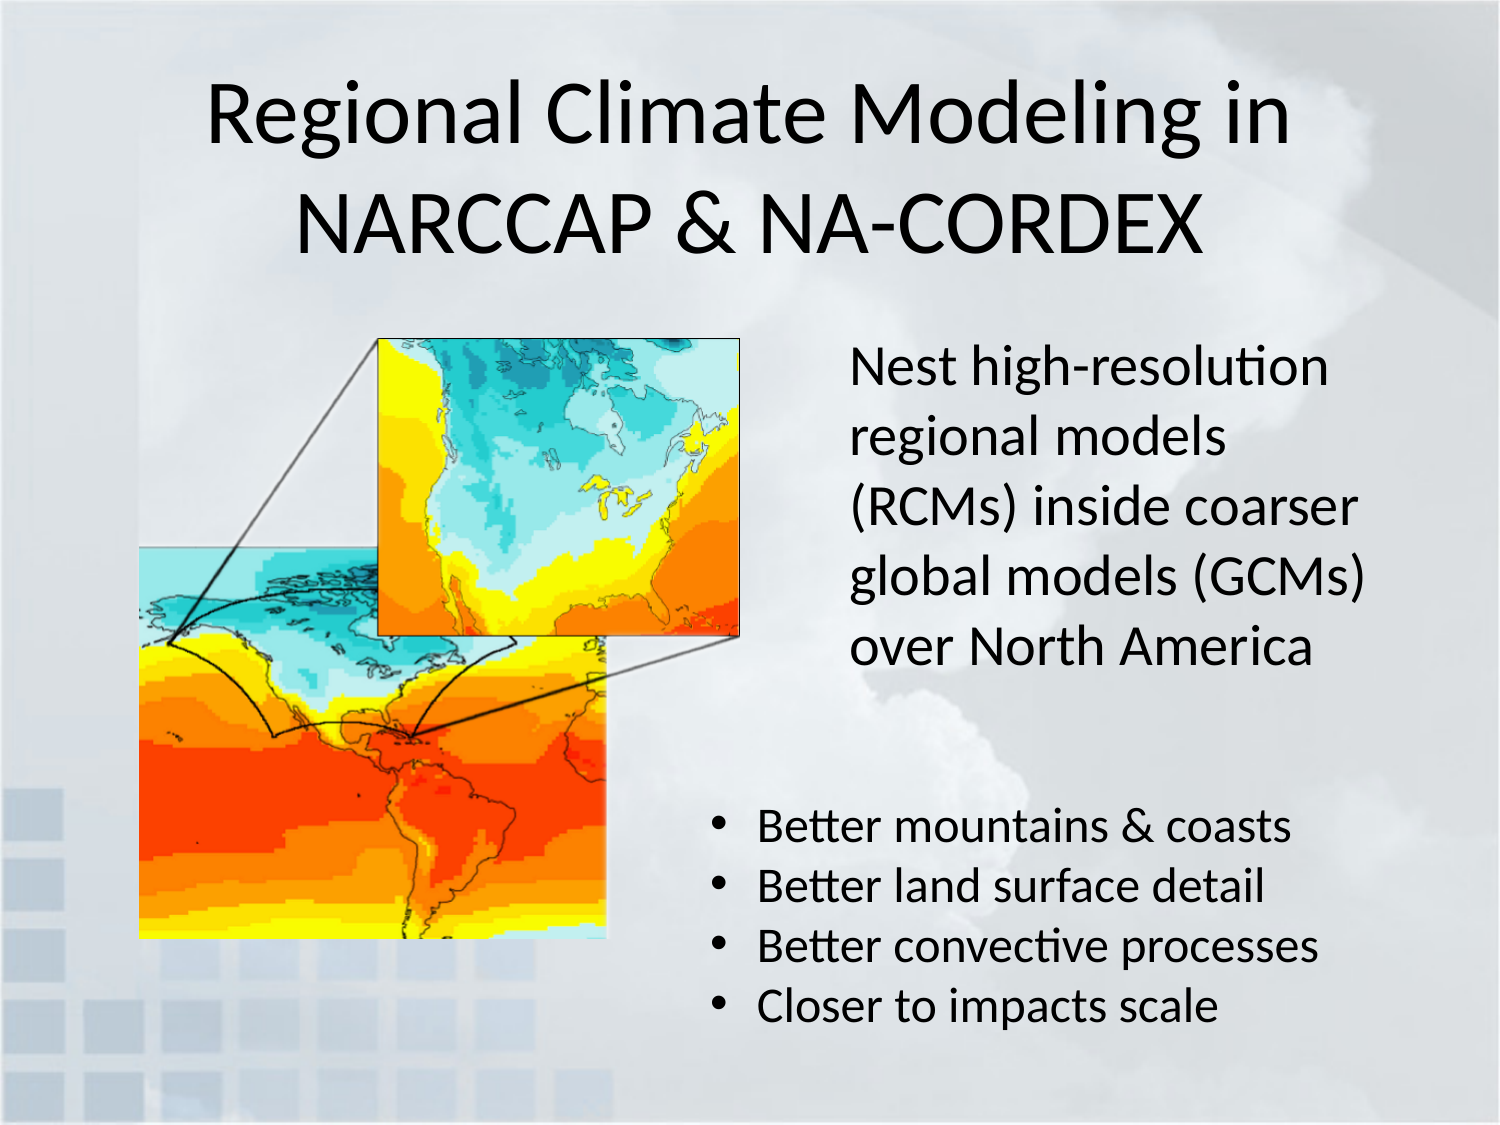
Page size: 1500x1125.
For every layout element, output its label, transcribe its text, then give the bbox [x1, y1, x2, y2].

title Regional Climate Modeling in NARCCAP & NA-CORDEX [74, 44, 1426, 280]
text_box Nest high-resolution regional models (RCMs) inside coarser global models (GCMs) over North America [834, 319, 1398, 685]
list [139, 338, 740, 940]
text_box Better mountains & coasts Better land surface detail Better convective processes Closer to impacts scale [695, 785, 1425, 1040]
picture [0, 0, 1500, 1125]
